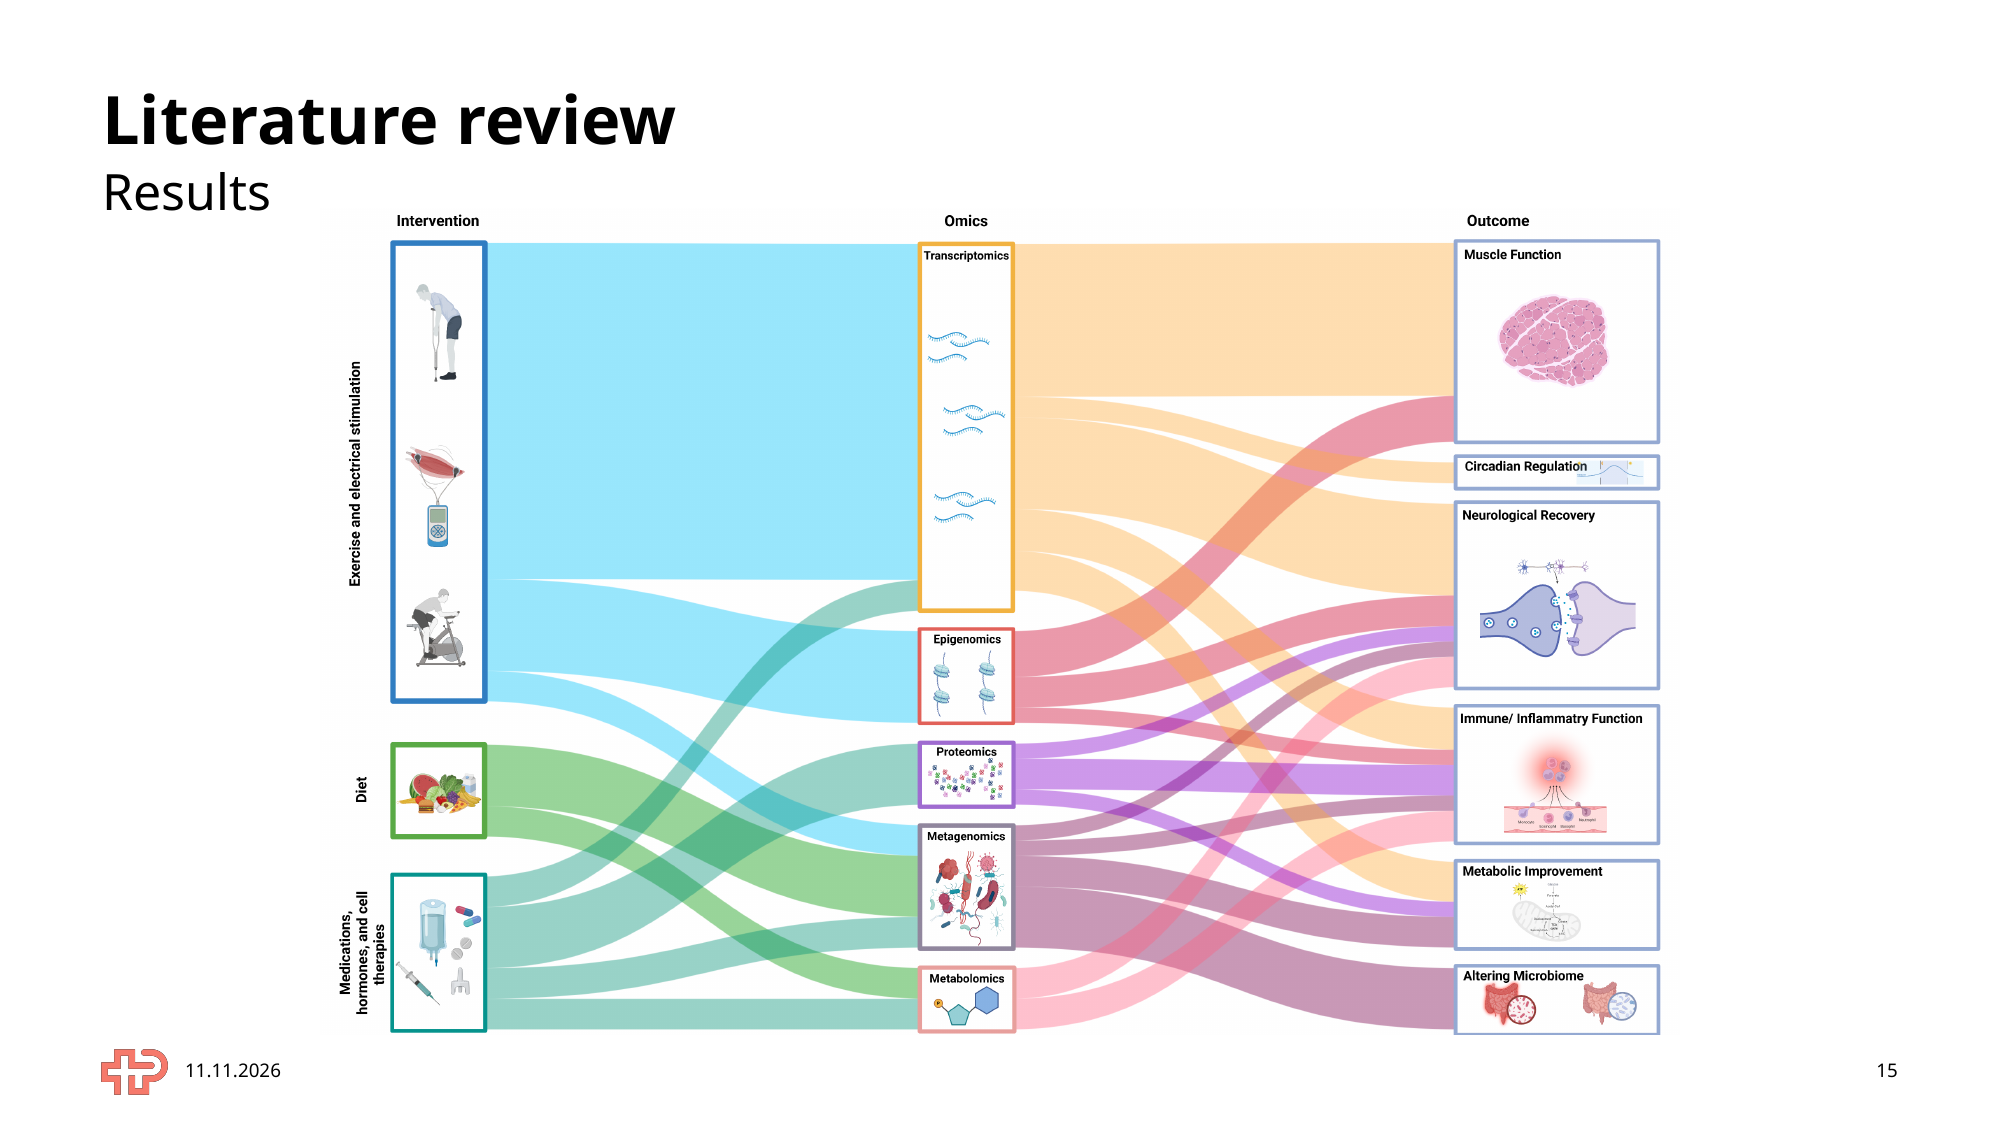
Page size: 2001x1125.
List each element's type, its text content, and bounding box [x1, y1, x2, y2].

title Literature review [102, 78, 1898, 160]
picture [90, 1038, 175, 1106]
list Results [102, 160, 1898, 244]
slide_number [184, 1056, 622, 1087]
slide_number 15 [1815, 1056, 1898, 1087]
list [320, 207, 1680, 1036]
